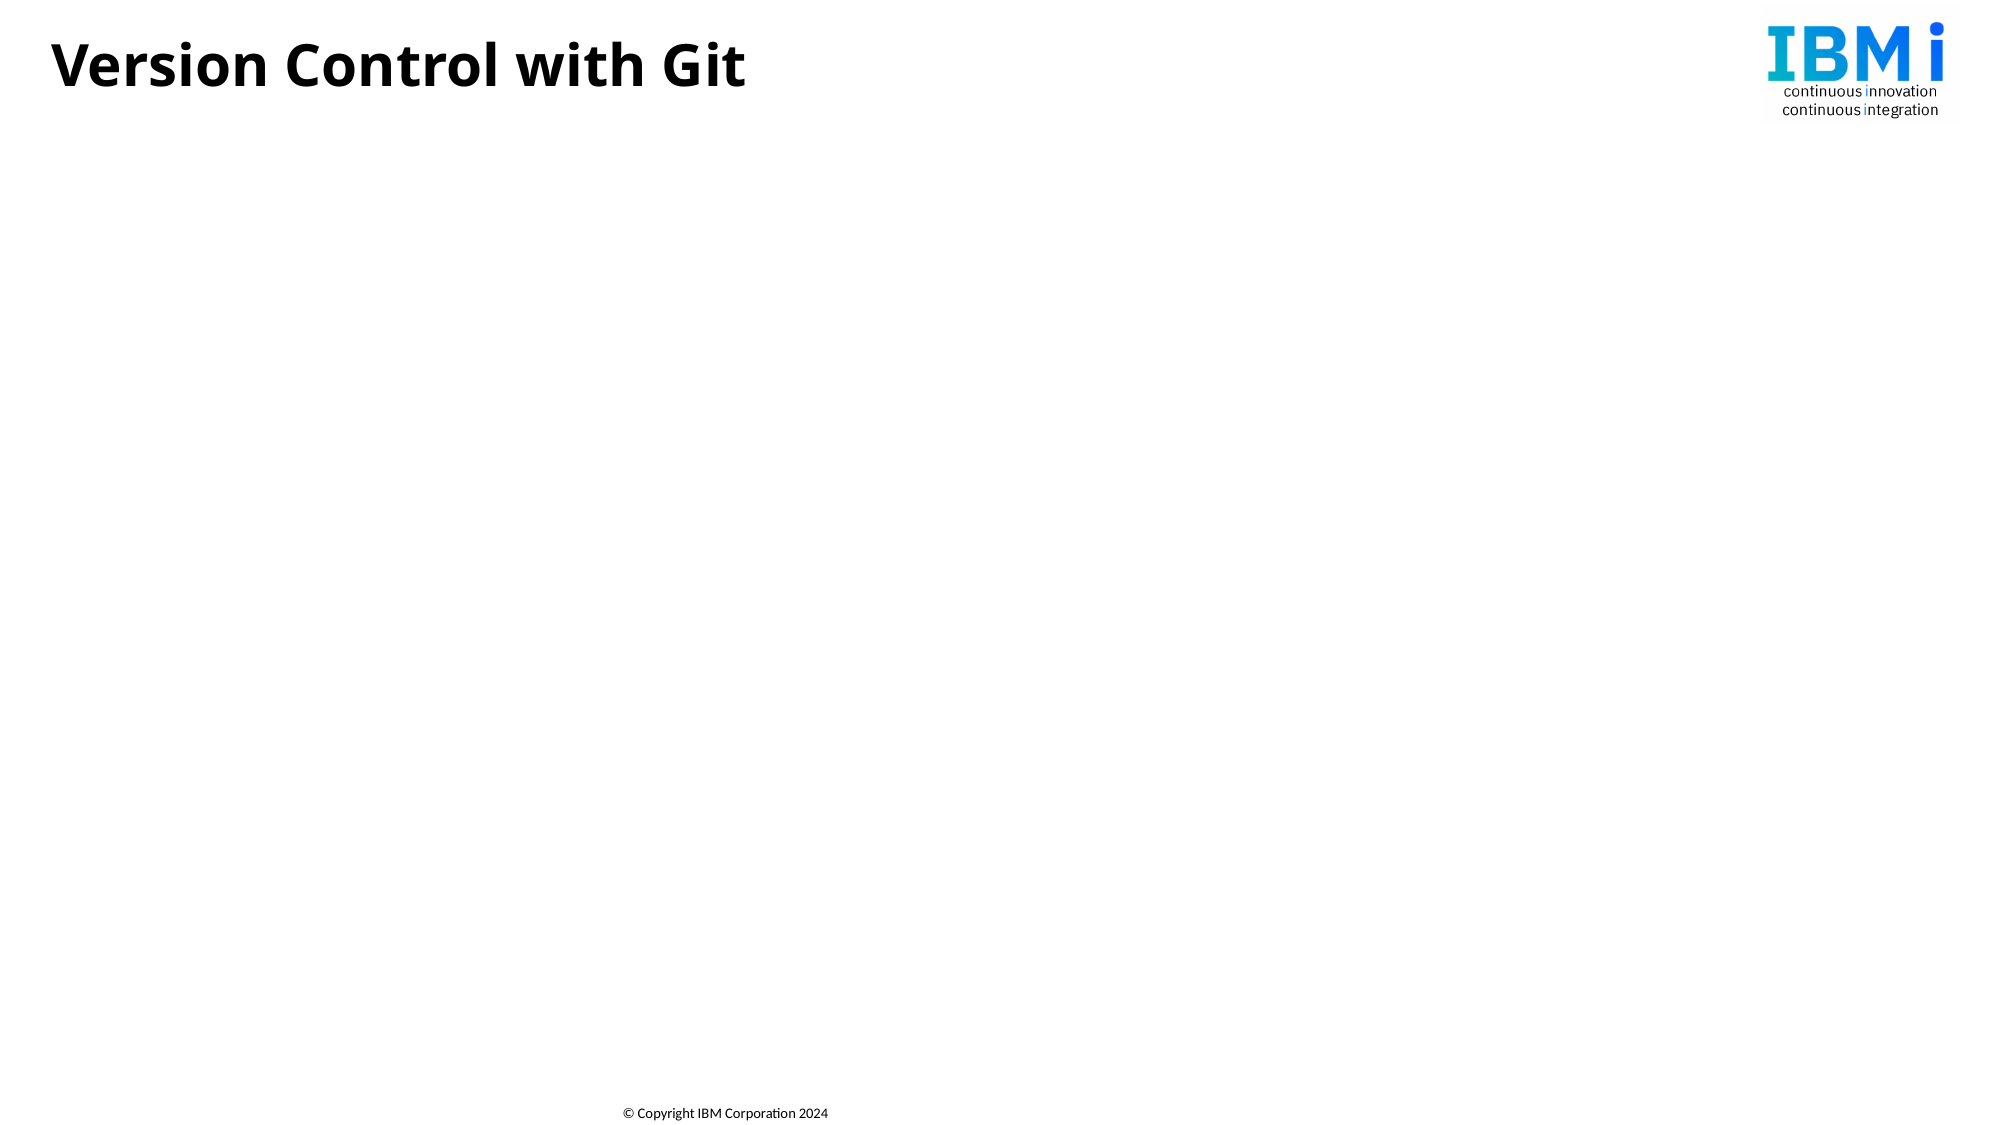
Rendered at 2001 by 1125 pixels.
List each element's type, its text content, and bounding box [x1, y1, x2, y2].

title Version Control with Git [51, 36, 1721, 101]
picture [1761, 5, 1961, 124]
